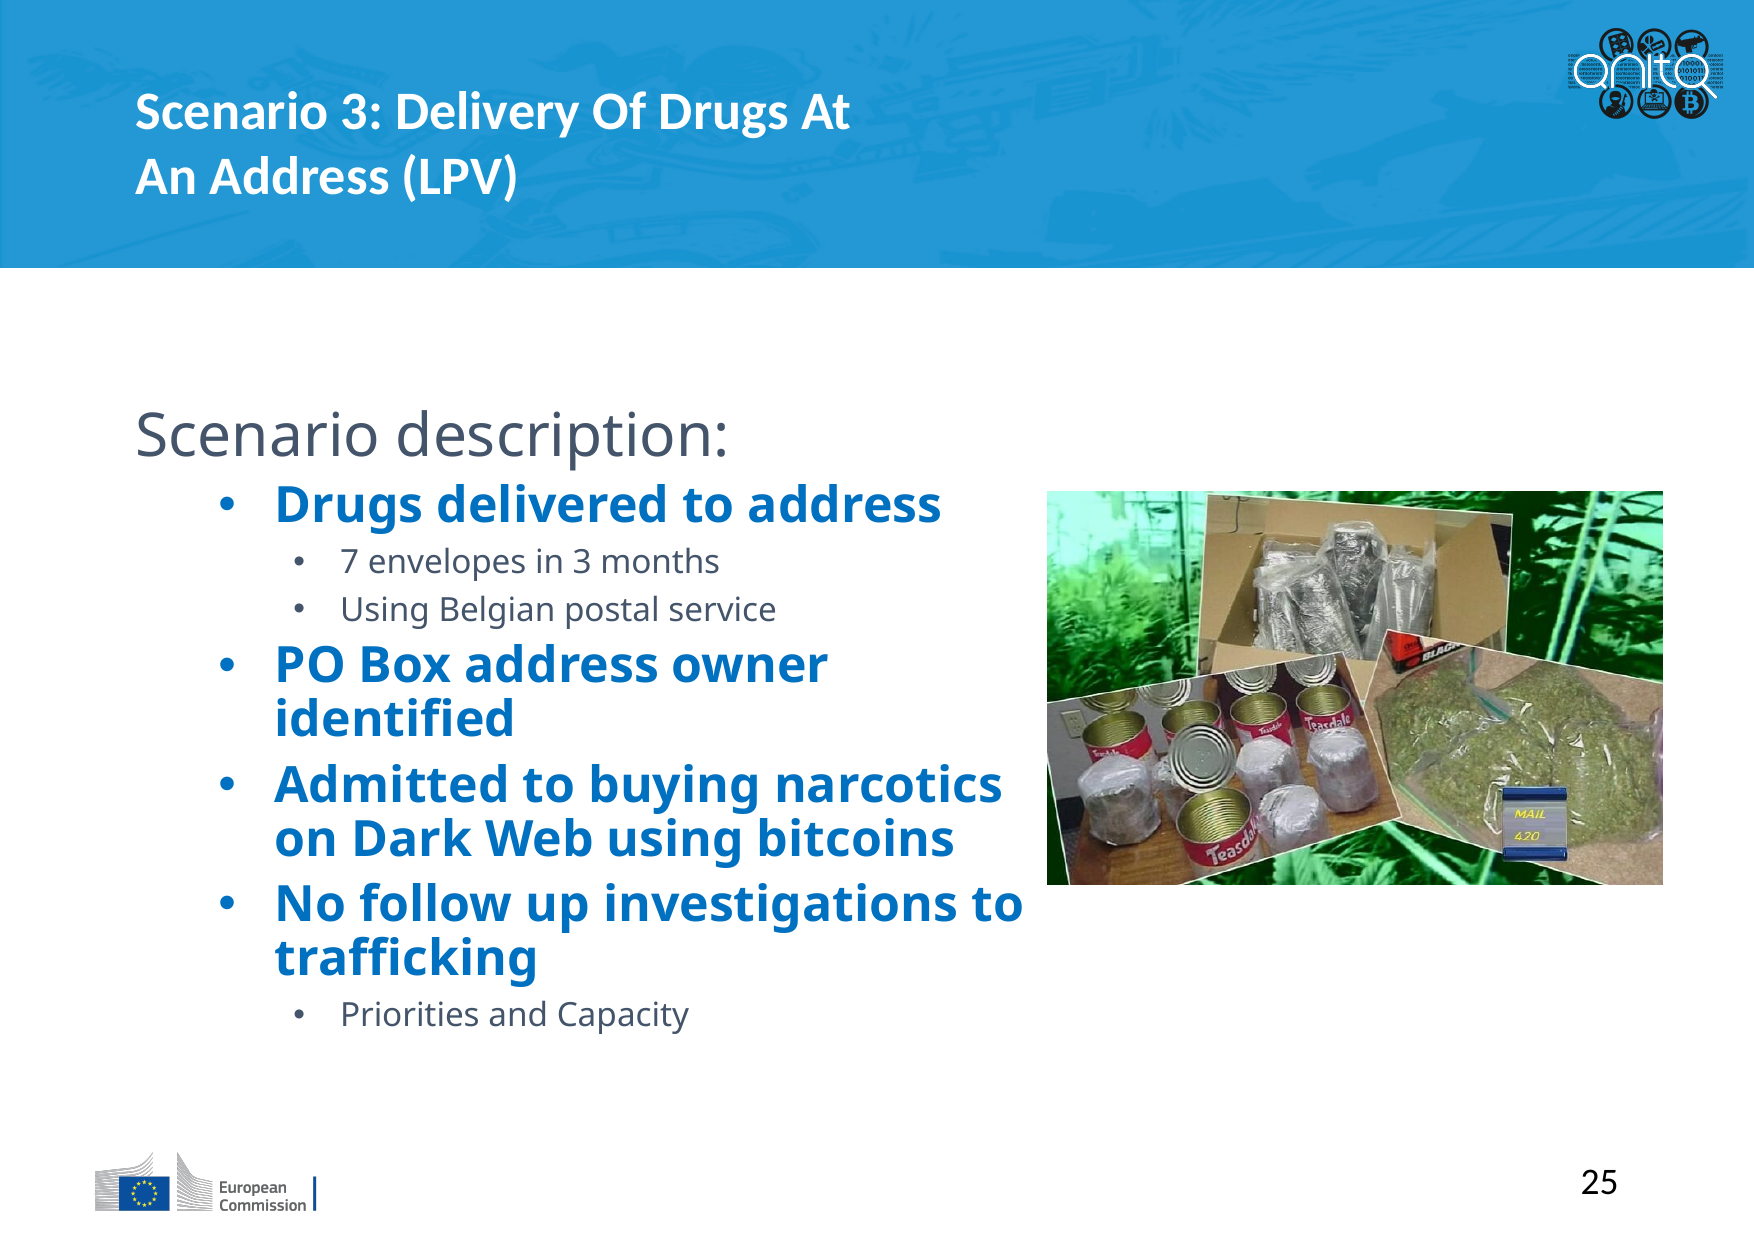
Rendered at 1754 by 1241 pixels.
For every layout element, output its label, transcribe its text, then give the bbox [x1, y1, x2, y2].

list Scenario description: Drugs delivered to address 7 envelopes in 3 months Using Belgian postal service PO Box address owner identified Admitted to buying narcotics on Dark Web using bitcoins No follow up investigations to trafficking Priorities and Capacity [120, 388, 1048, 1150]
picture [1047, 491, 1663, 885]
list Scenario 3: Delivery Of Drugs At An Address (LPV) [120, 68, 869, 244]
picture [0, 0, 1754, 268]
picture [87, 1145, 323, 1216]
slide_number 25 [1238, 1149, 1634, 1216]
